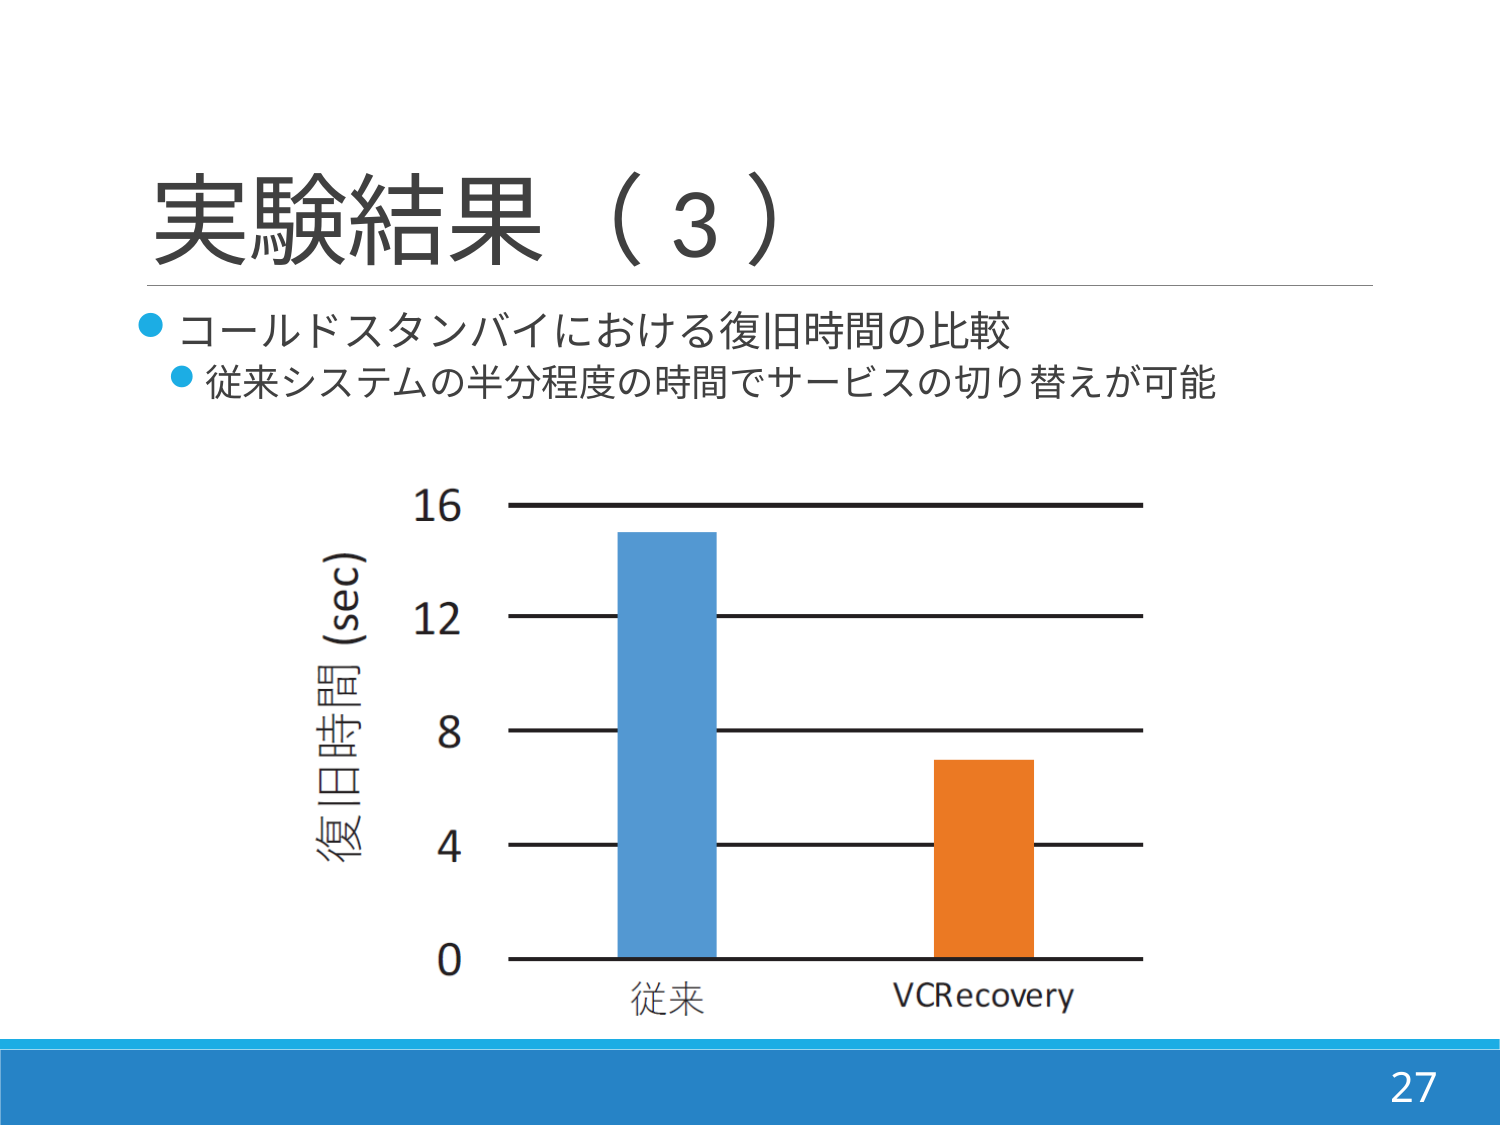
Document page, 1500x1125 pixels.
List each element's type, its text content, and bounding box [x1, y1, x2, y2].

picture [280, 434, 1220, 1036]
title 実験結果（3） [135, 47, 1373, 285]
slide_number 27 [1291, 1059, 1454, 1120]
list コールドスタンバイにおける復旧時間の比較 従来システムの半分程度の時間でサービスの切り替えが可能 [135, 302, 1373, 963]
